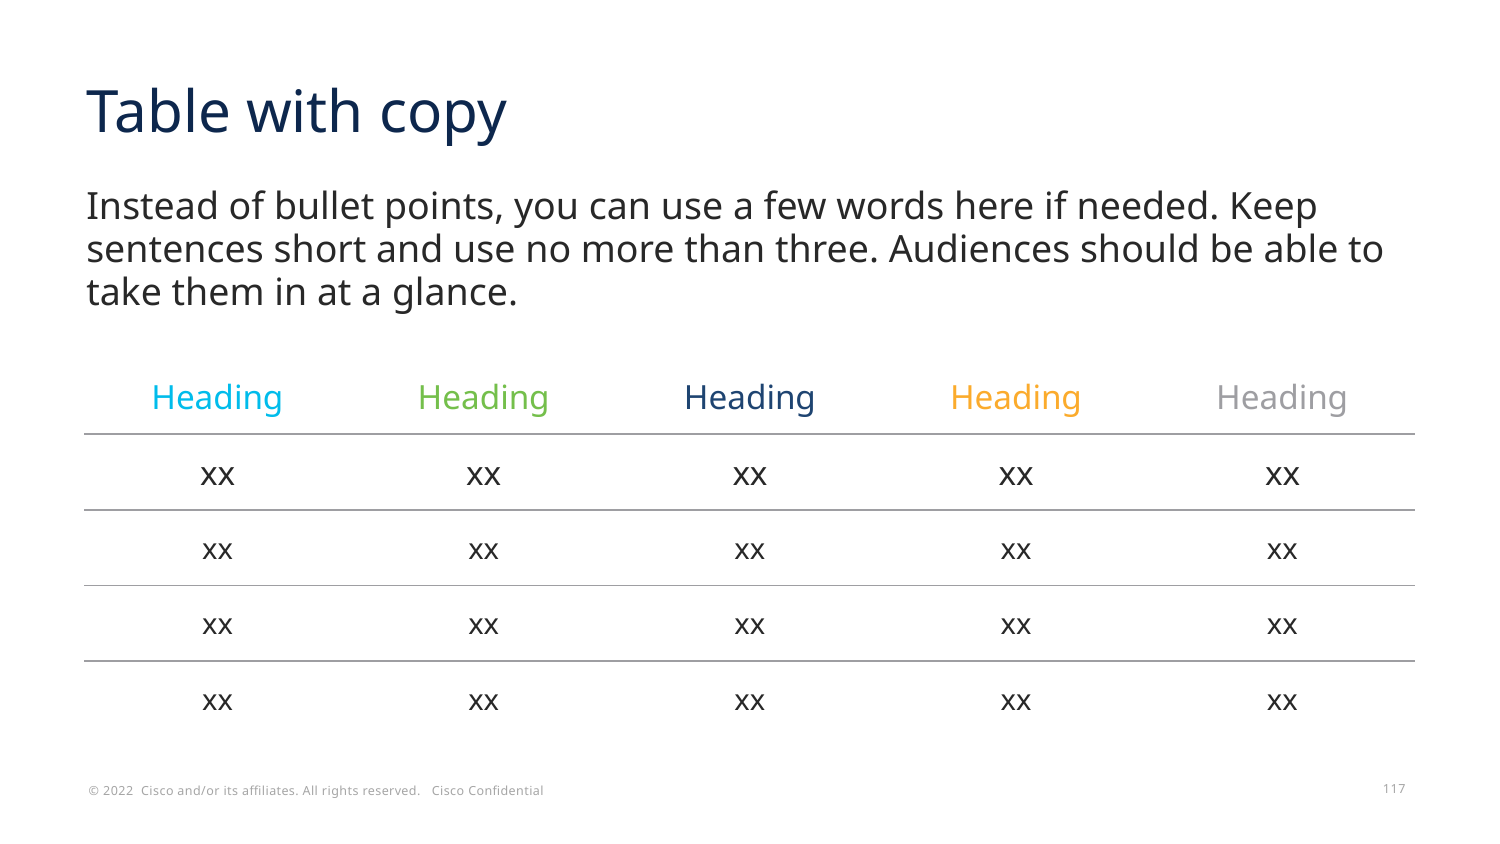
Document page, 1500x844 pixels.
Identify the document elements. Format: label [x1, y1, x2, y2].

text_box [71, 151, 1421, 348]
table_cell [84, 511, 1415, 585]
table_cell [84, 435, 1415, 509]
table_header [84, 359, 1415, 433]
title [71, 55, 1441, 176]
table_cell [84, 662, 1415, 737]
table_cell [84, 586, 1415, 660]
